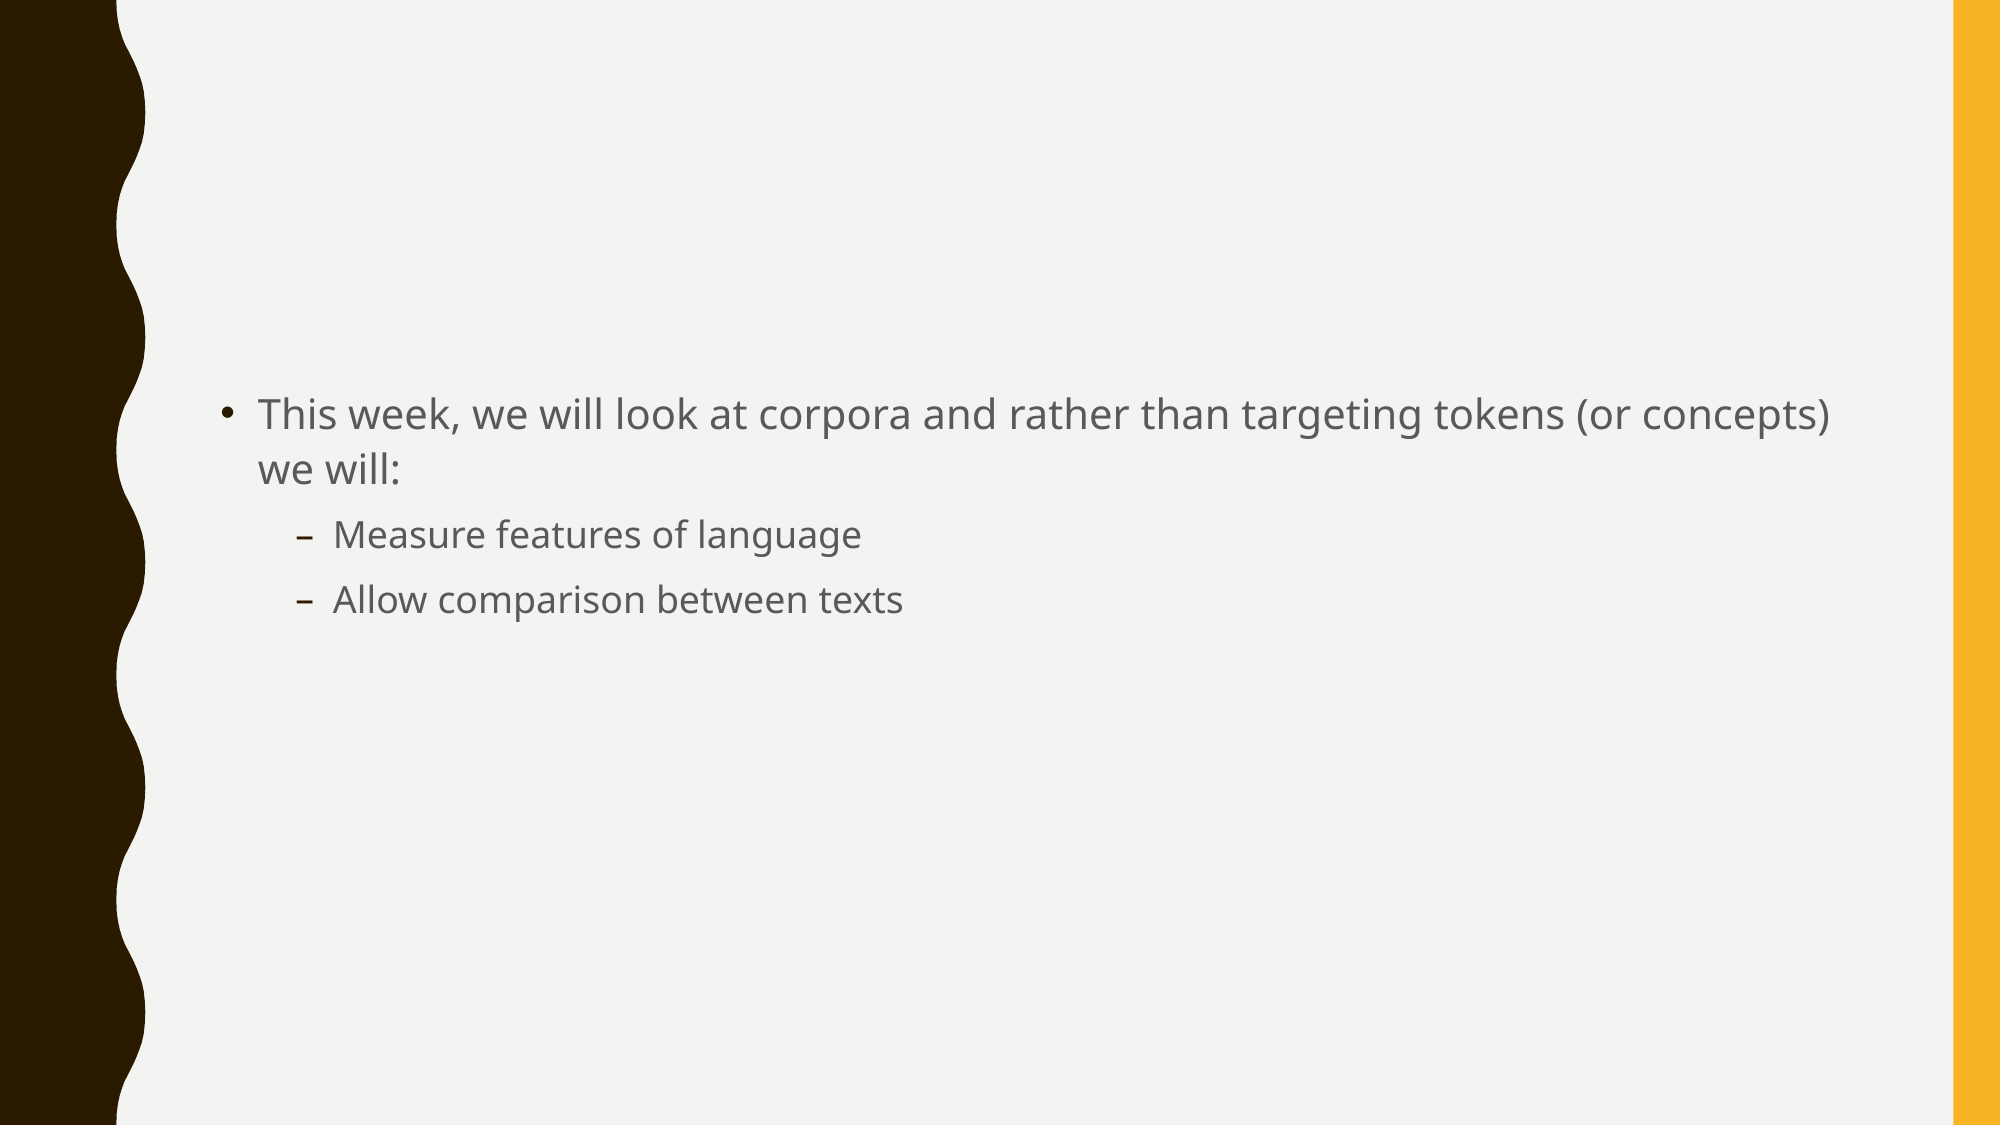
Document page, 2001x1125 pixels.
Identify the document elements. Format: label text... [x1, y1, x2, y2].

list This week, we will look at corpora and rather than targeting tokens (or concepts) we will: Measure features of language Allow comparison between texts [205, 375, 1875, 965]
